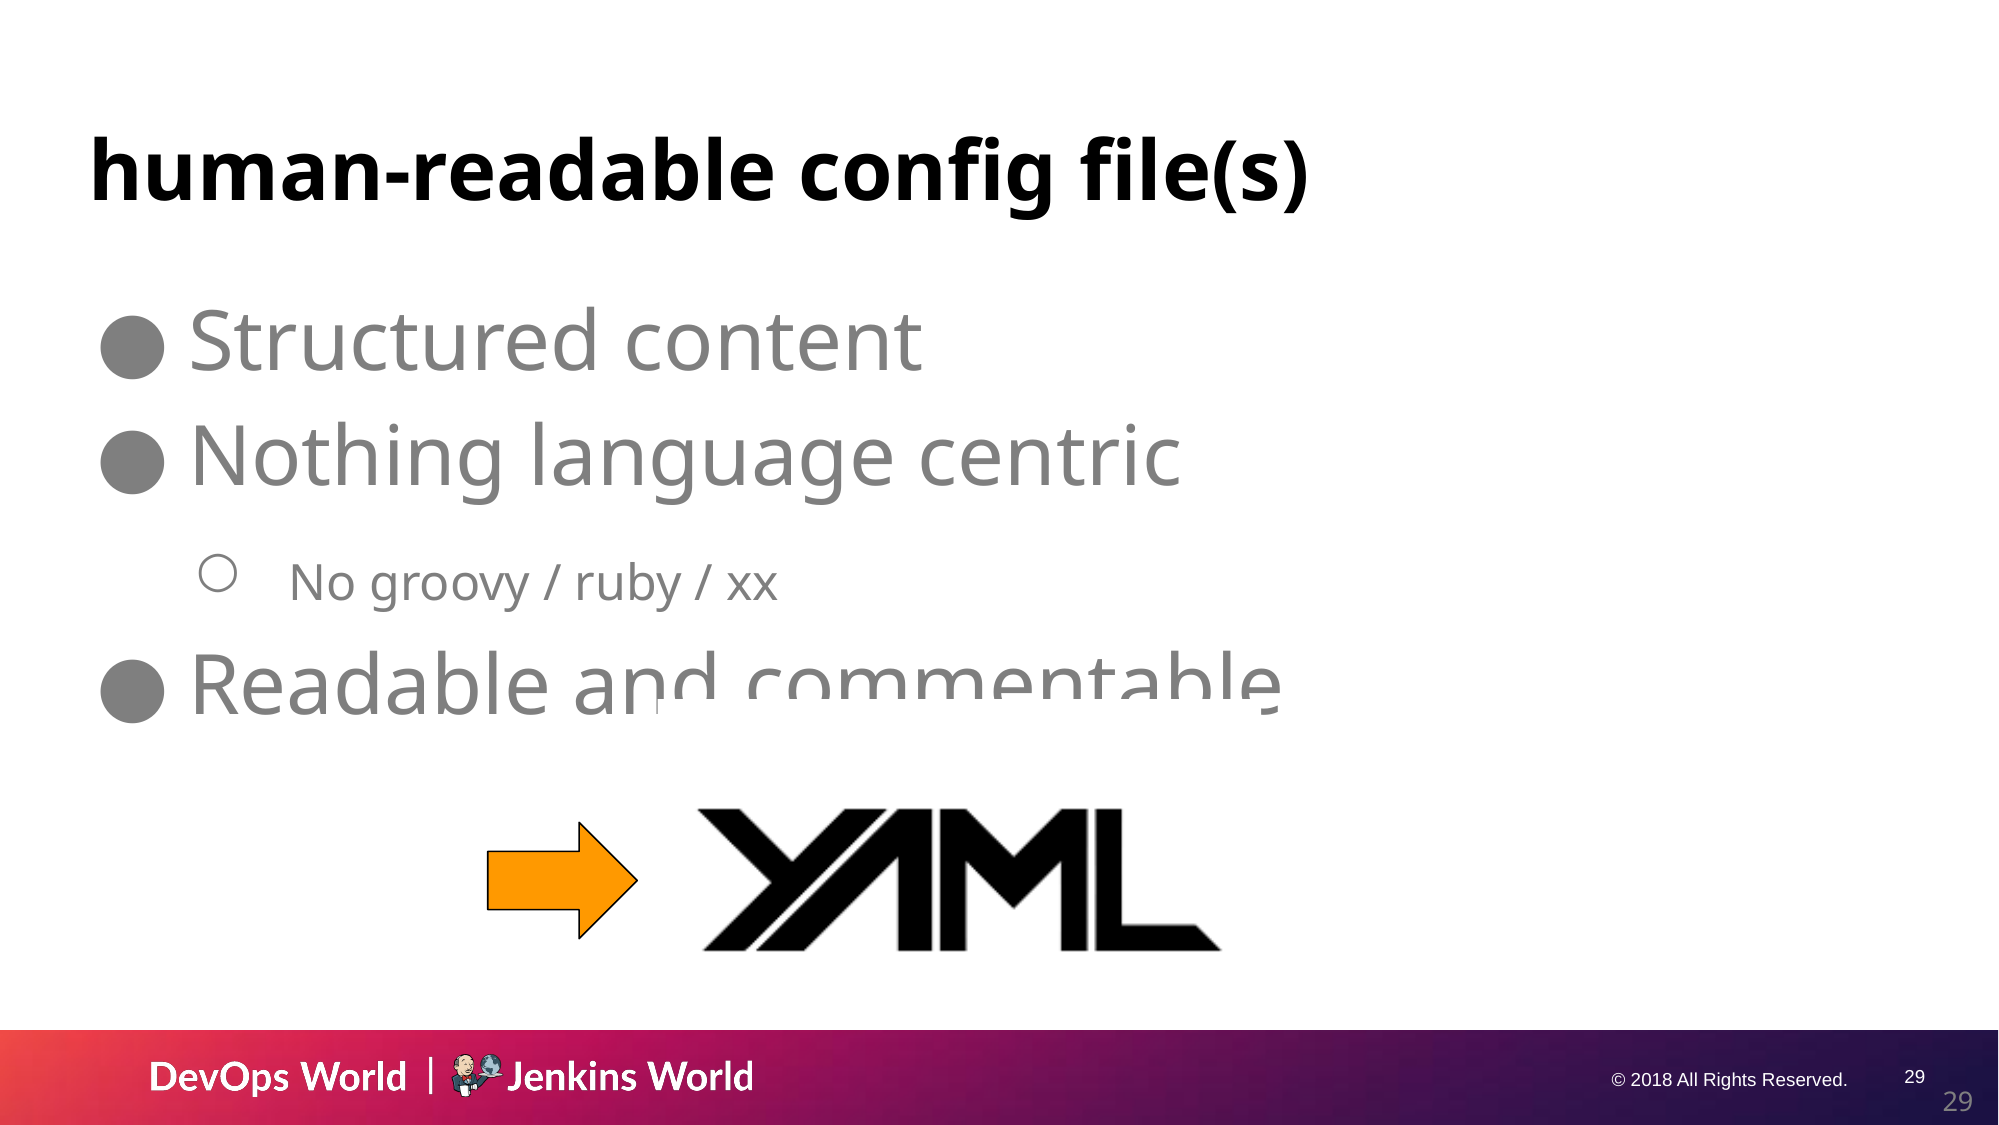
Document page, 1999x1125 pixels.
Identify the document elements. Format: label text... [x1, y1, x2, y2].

slide_number ‹#› [1877, 1061, 1994, 1125]
list Structured content Nothing language centric No groovy / ruby / xx Readable and commentable [68, 252, 1930, 1000]
picture [0, 1030, 1999, 1125]
picture [657, 699, 1262, 1007]
title human-readable config file(s) [68, 97, 1930, 234]
text_box [487, 822, 638, 939]
